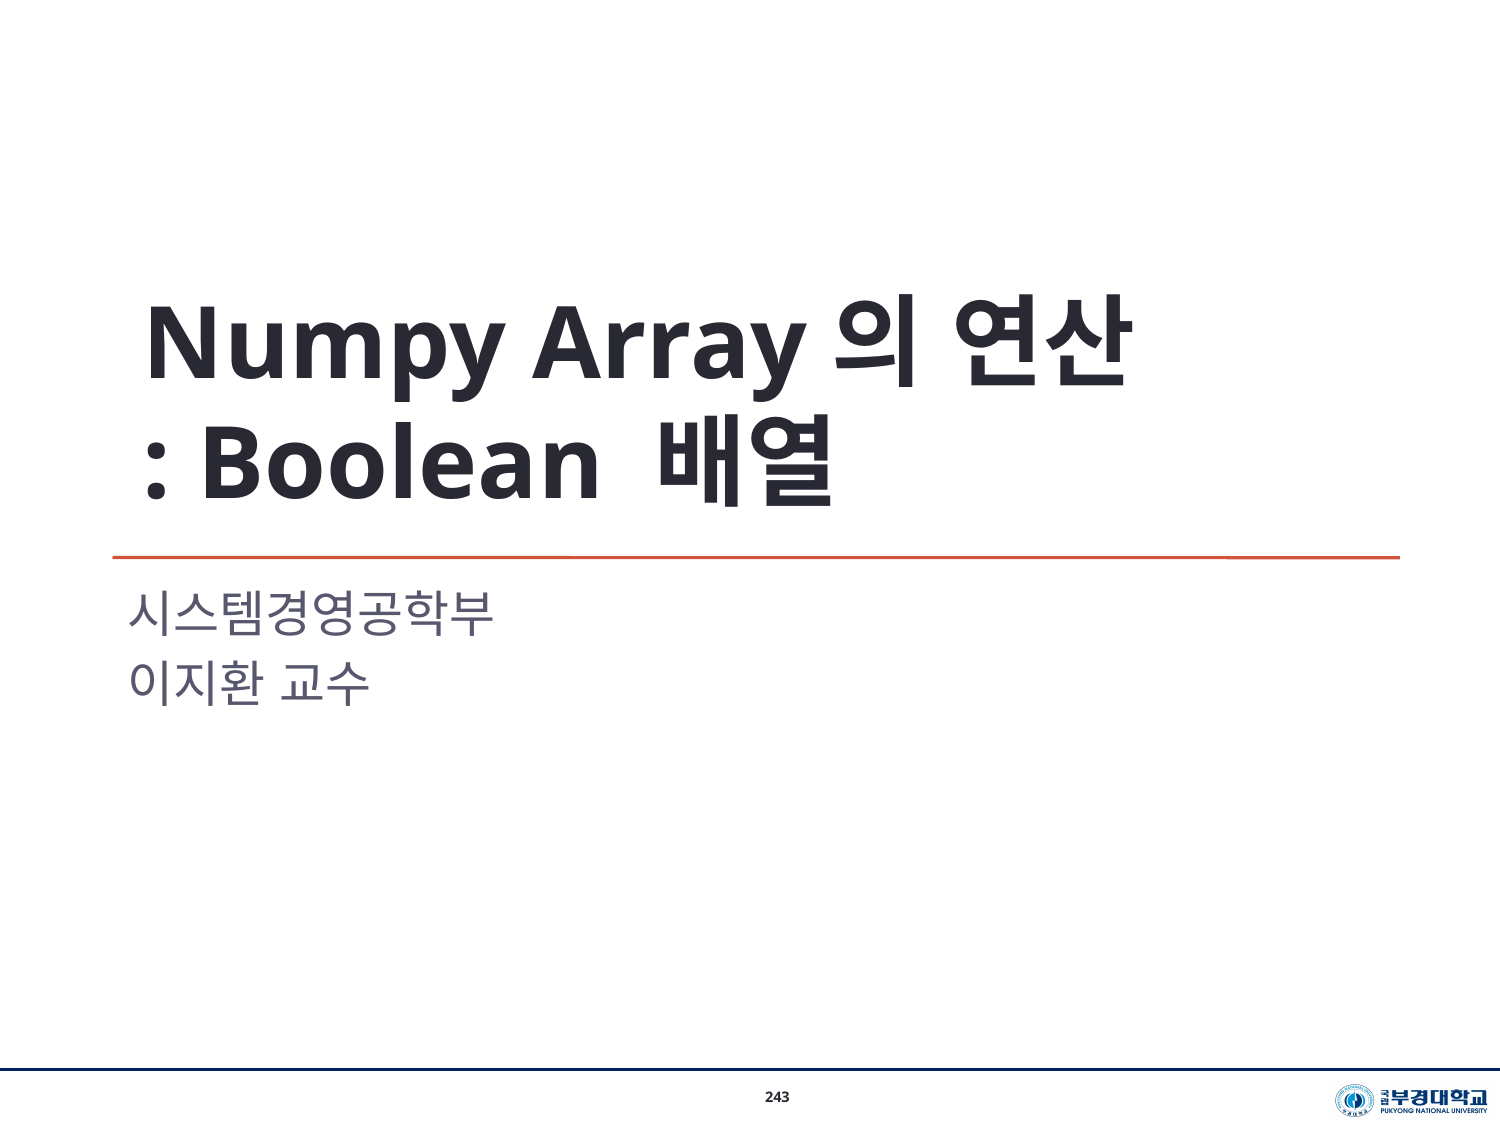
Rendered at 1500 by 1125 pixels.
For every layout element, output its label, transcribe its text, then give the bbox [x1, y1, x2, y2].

subtitle 시스템경영공학부 이지환 교수 [112, 575, 1163, 863]
picture [1330, 1079, 1495, 1121]
text_box Numpy Array의 연산 : Boolean 배열 [128, 271, 1401, 526]
